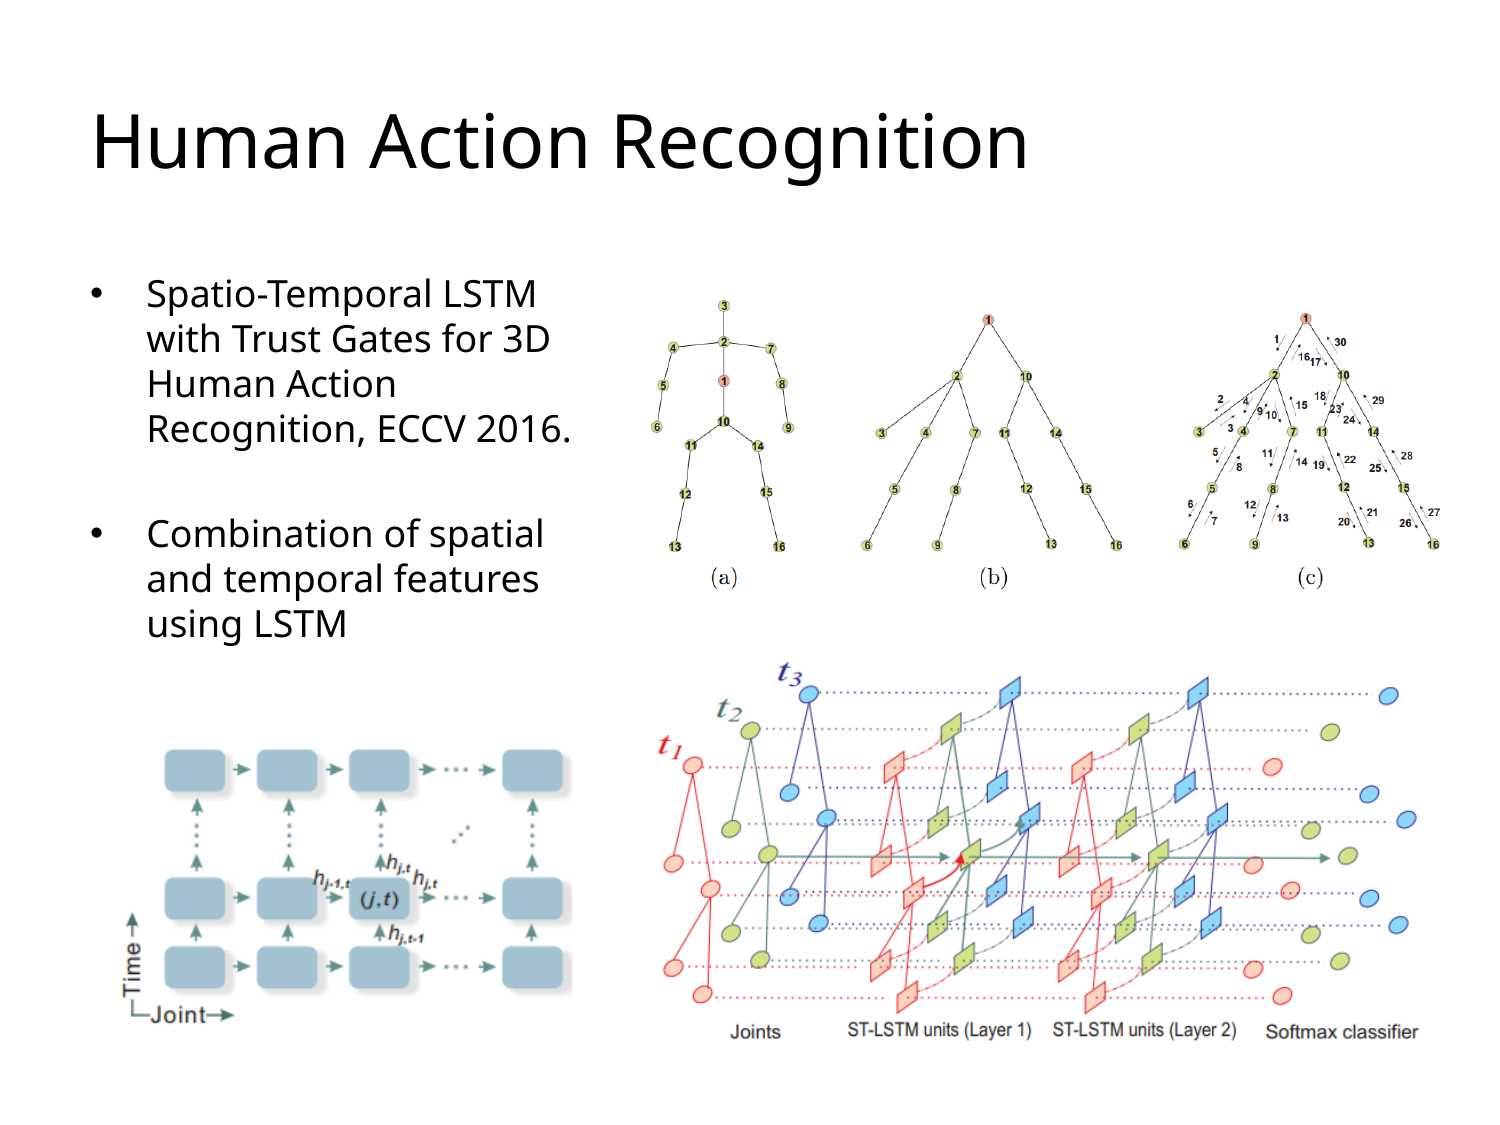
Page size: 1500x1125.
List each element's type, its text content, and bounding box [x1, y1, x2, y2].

picture [639, 282, 1463, 604]
list Spatio-Temporal LSTM with Trust Gates for 3D Human Action Recognition, ECCV 2016. Combination of spatial and temporal features using LSTM [75, 262, 623, 1005]
picture [622, 644, 1458, 1066]
title Human Action Recognition [75, 45, 1425, 233]
picture [100, 725, 598, 1053]
